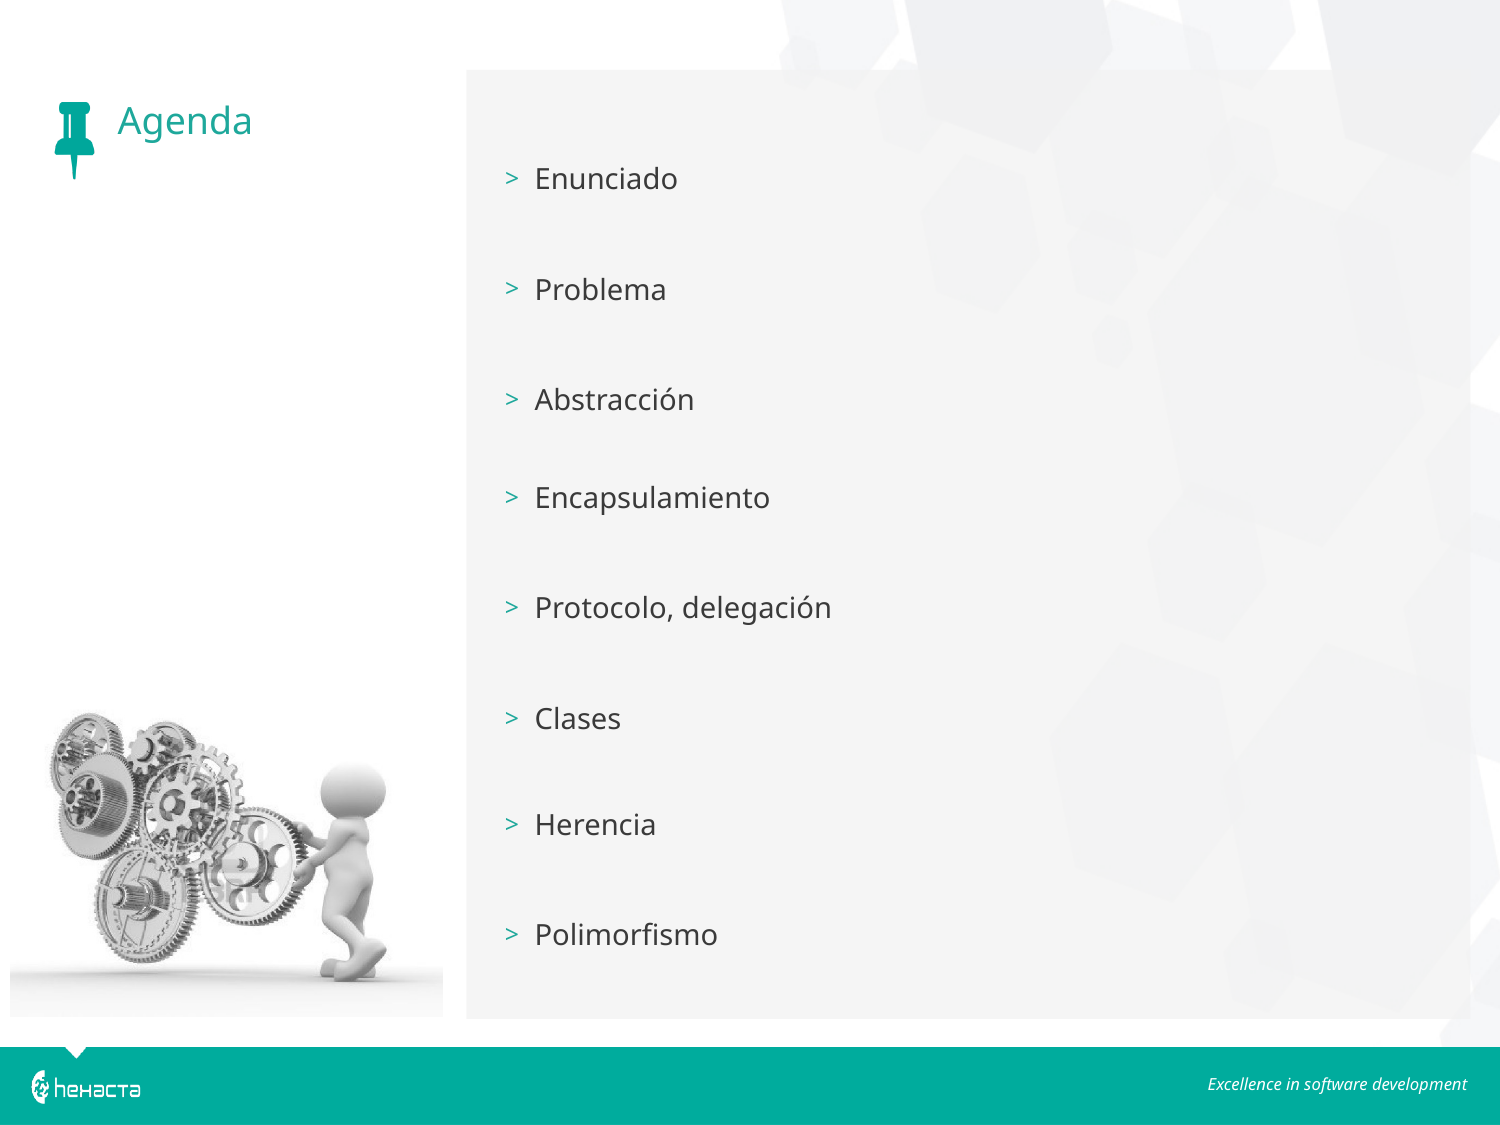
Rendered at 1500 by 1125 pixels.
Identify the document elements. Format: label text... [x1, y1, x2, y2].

text_box Polimorfismo [490, 909, 1436, 988]
list Abstracción [490, 373, 1436, 453]
list Problema [490, 263, 1436, 342]
text_box Protocolo, delegación [490, 582, 1436, 661]
picture [0, 0, 1500, 1125]
text_box Encapsulamiento [490, 471, 1436, 551]
text_box Clases [490, 692, 1436, 771]
text_box Herencia [490, 798, 1436, 878]
list Enunciado [490, 153, 1436, 232]
